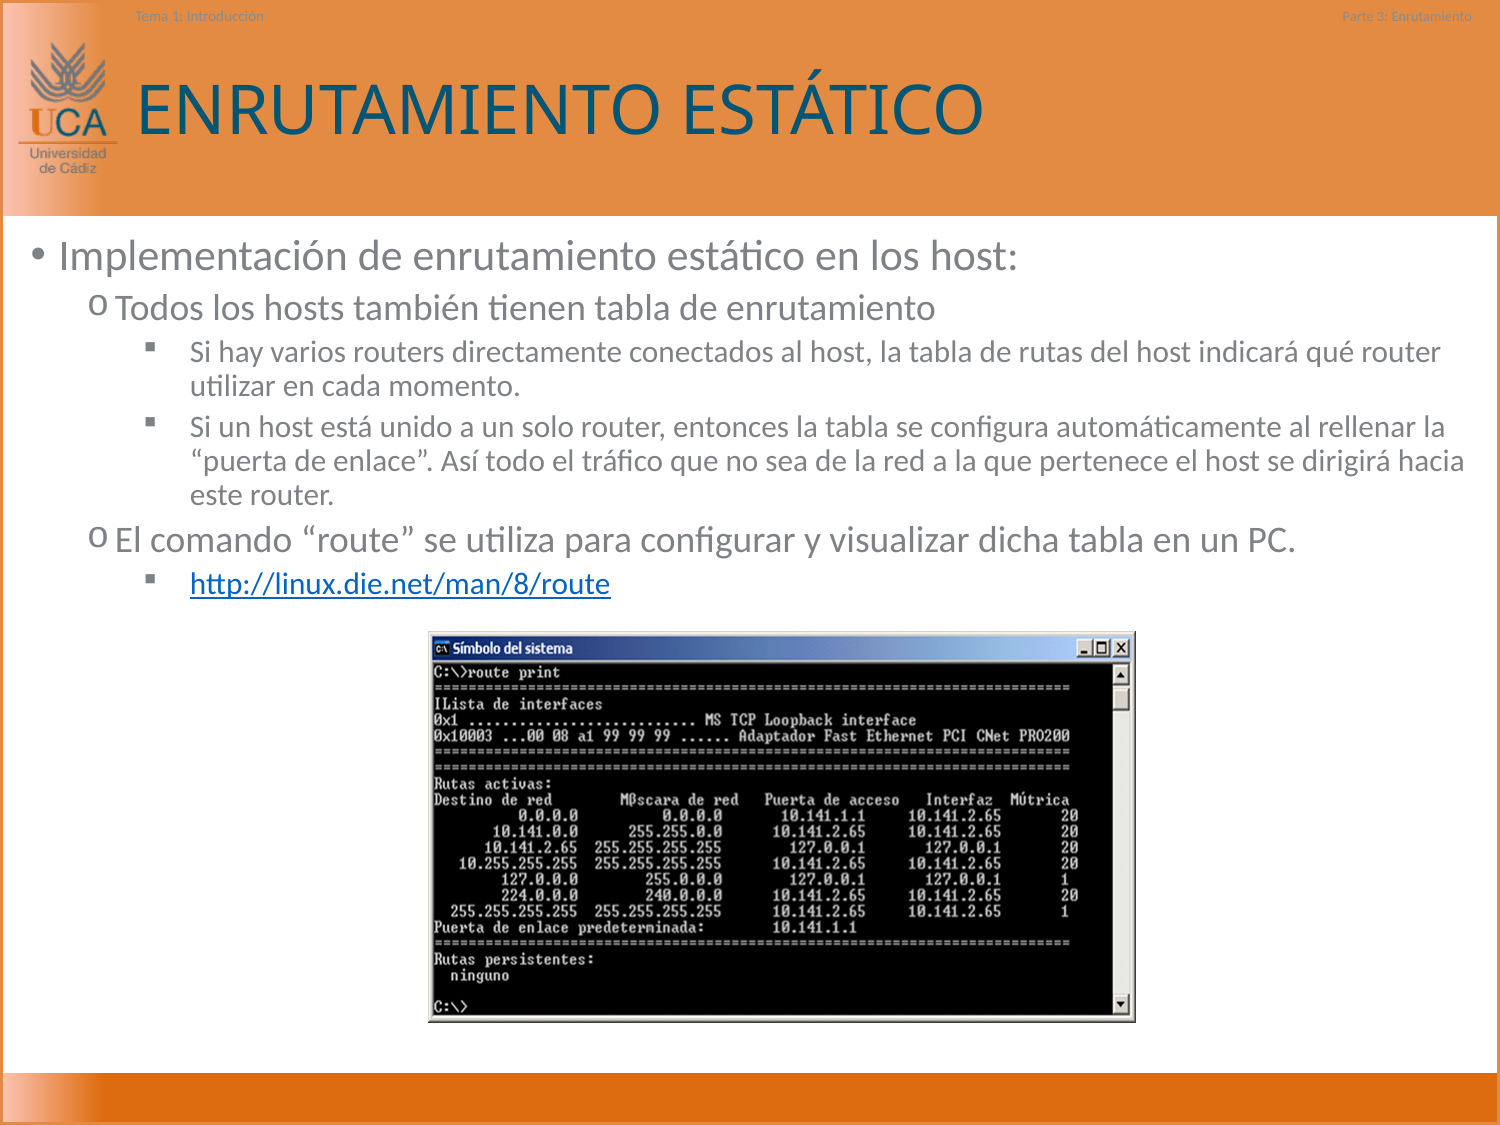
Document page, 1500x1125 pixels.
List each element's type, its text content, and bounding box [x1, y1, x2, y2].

list Parte 3: Enrutamiento [841, 1, 1488, 33]
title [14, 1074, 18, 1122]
list [12, 223, 1485, 1073]
picture [428, 631, 1136, 1023]
picture [15, 40, 121, 176]
text_box Implementación de enrutamiento estático en los host: Todos los hosts también tienen tabla de enrutamiento Si hay varios routers directamente conectados al host, la tabla de rutas del host indicará qué router utilizar en cada momento. Si un host está unido a un solo router, entonces la tabla se configura automáticamente al rellenar la “puerta de enlace”. Así todo el tráfico que no sea de la red a la que pertenece el host se dirigirá hacia este router. El comando “route” se utiliza para configurar y visualizar dicha tabla en un PC. http://linux.die.net/man/8/route [15, 224, 1488, 1074]
list Tema 1: Introducción [120, 1, 831, 33]
title ENRUTAMIENTO ESTÁTICO [120, 48, 1488, 176]
